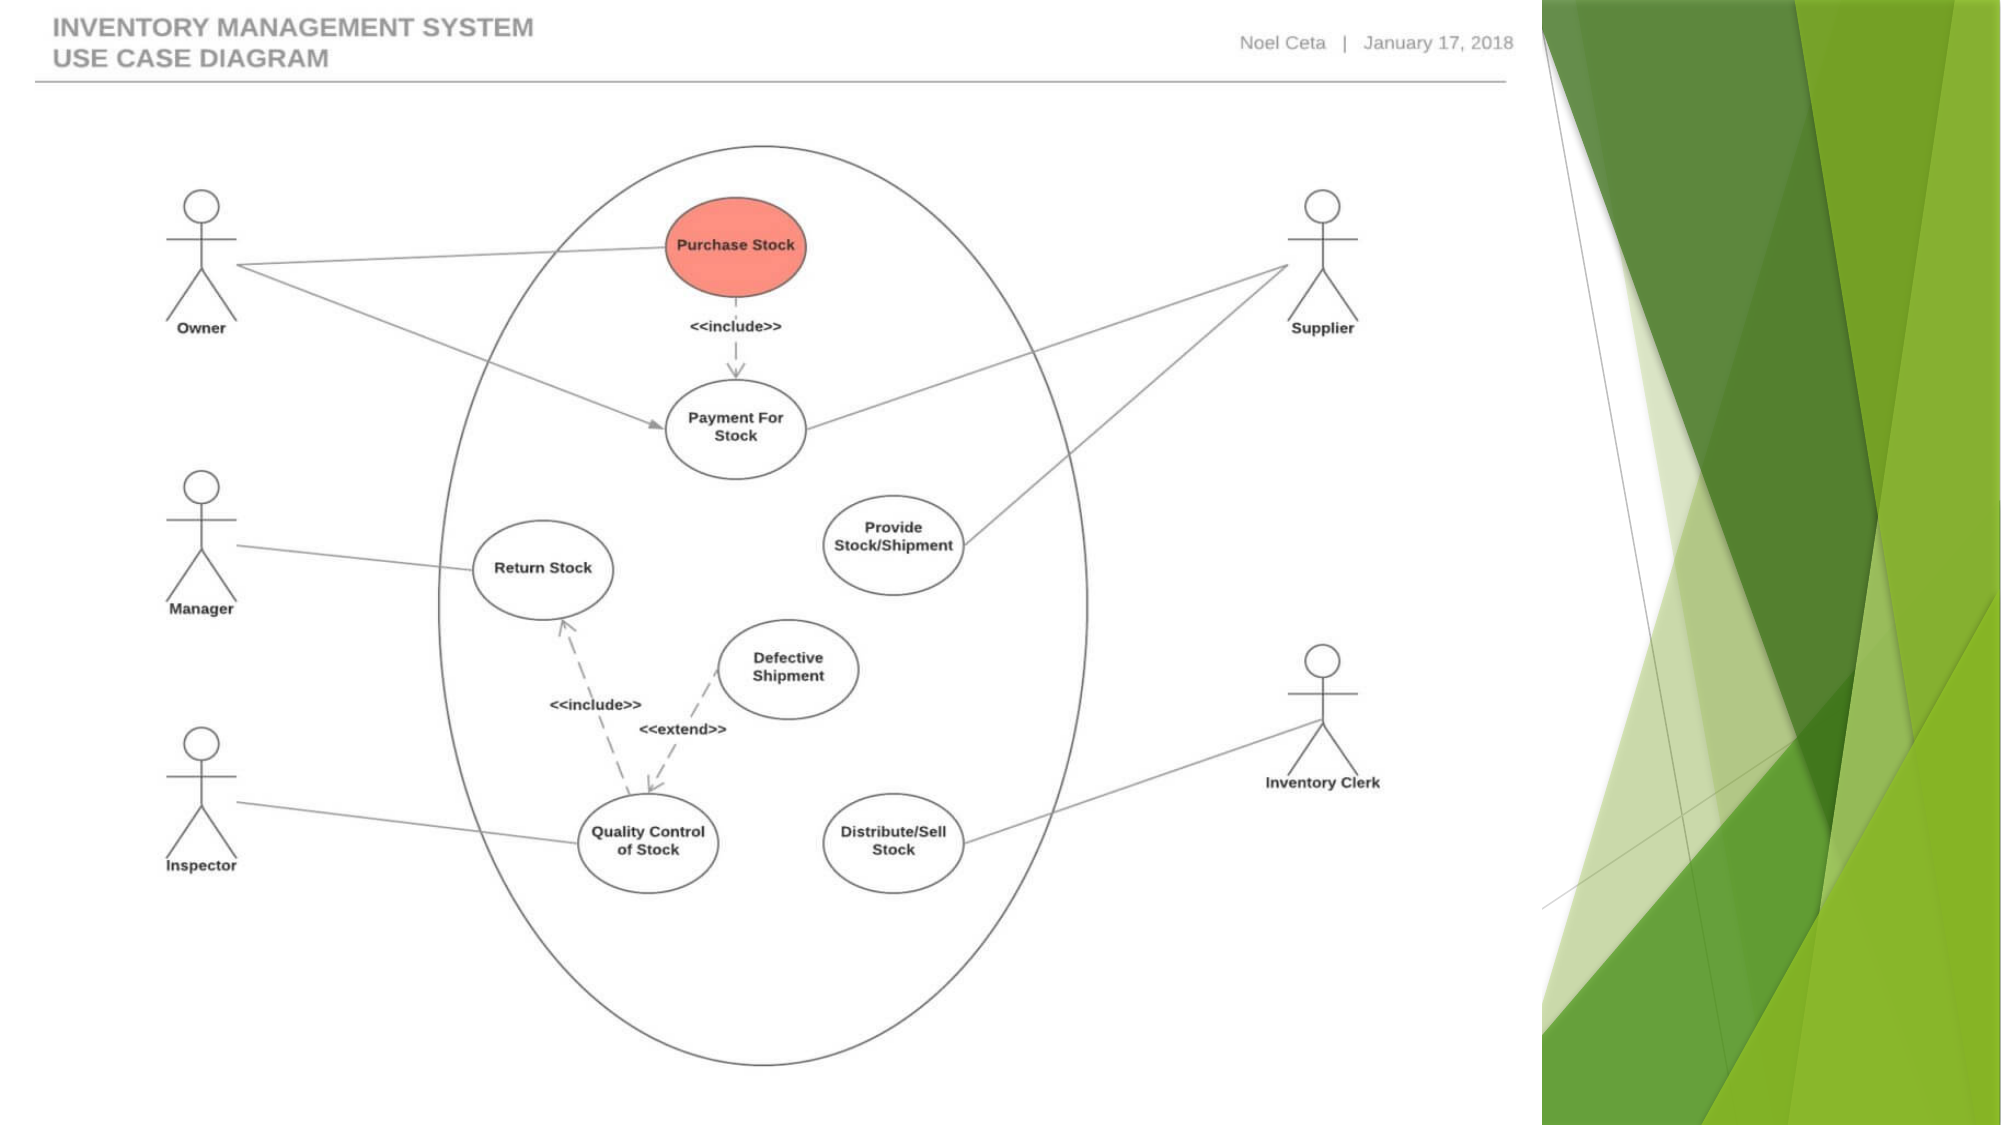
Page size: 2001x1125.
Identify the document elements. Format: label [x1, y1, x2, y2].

picture [0, 0, 1542, 1125]
